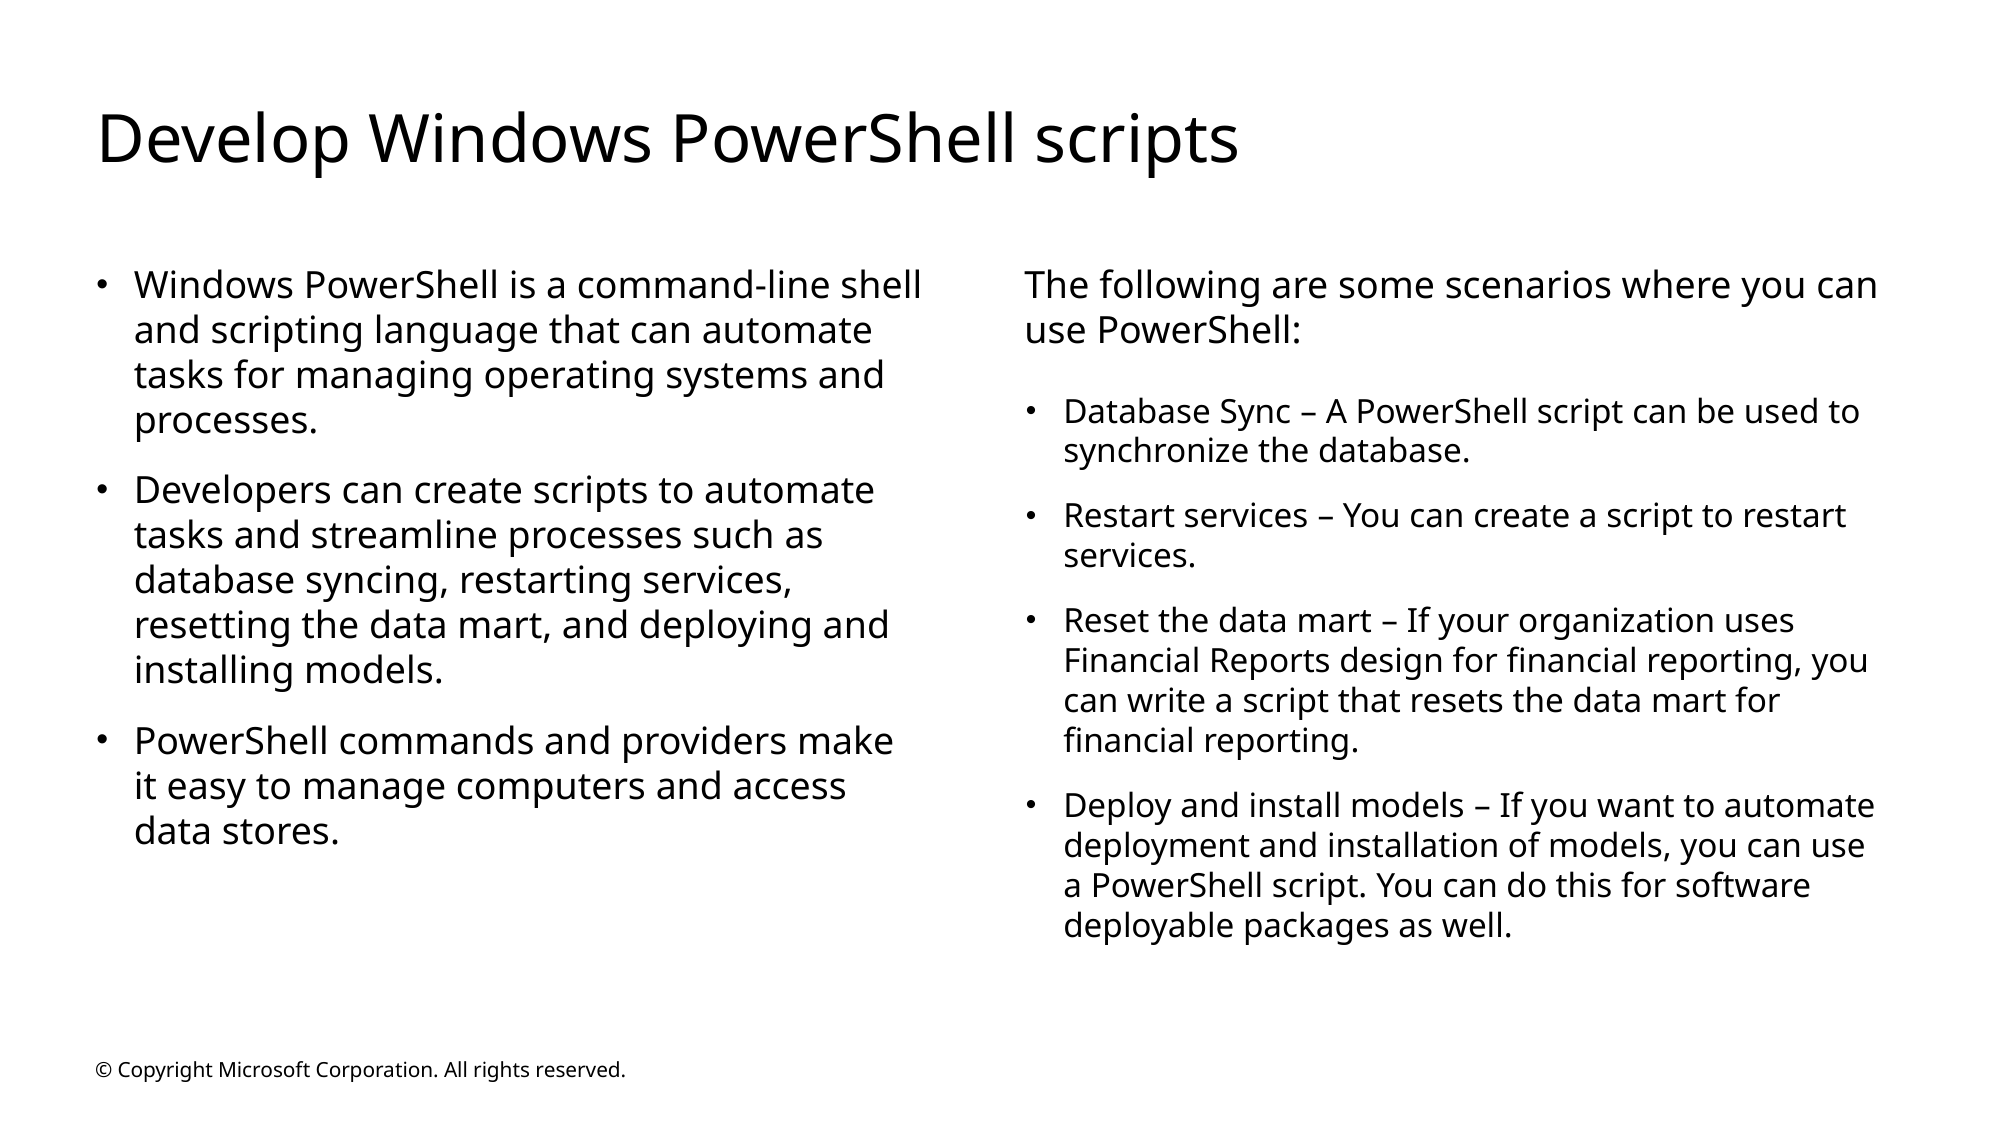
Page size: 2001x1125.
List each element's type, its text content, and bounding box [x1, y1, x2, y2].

list Windows PowerShell is a command-line shell and scripting language that can automate tasks for managing operating systems and processes. Developers can create scripts to automate tasks and streamline processes such as database syncing, restarting services, resetting the data mart, and deploying and installing models. PowerShell commands and providers make it easy to manage computers and access data stores. [96, 261, 953, 767]
list The following are some scenarios where you can use PowerShell: [1024, 261, 1881, 353]
list Database Sync – A PowerShell script can be used to synchronize the database. Restart services – You can create a script to restart services. Reset the data mart – If your organization uses Financial Reports design for financial reporting, you can write a script that resets the data mart for financial reporting. Deploy and install models – If you want to automate deployment and installation of models, you can use a PowerShell script. You can do this for software deployable packages as well. [1025, 389, 1877, 951]
title Develop Windows PowerShell scripts [96, 96, 1903, 177]
